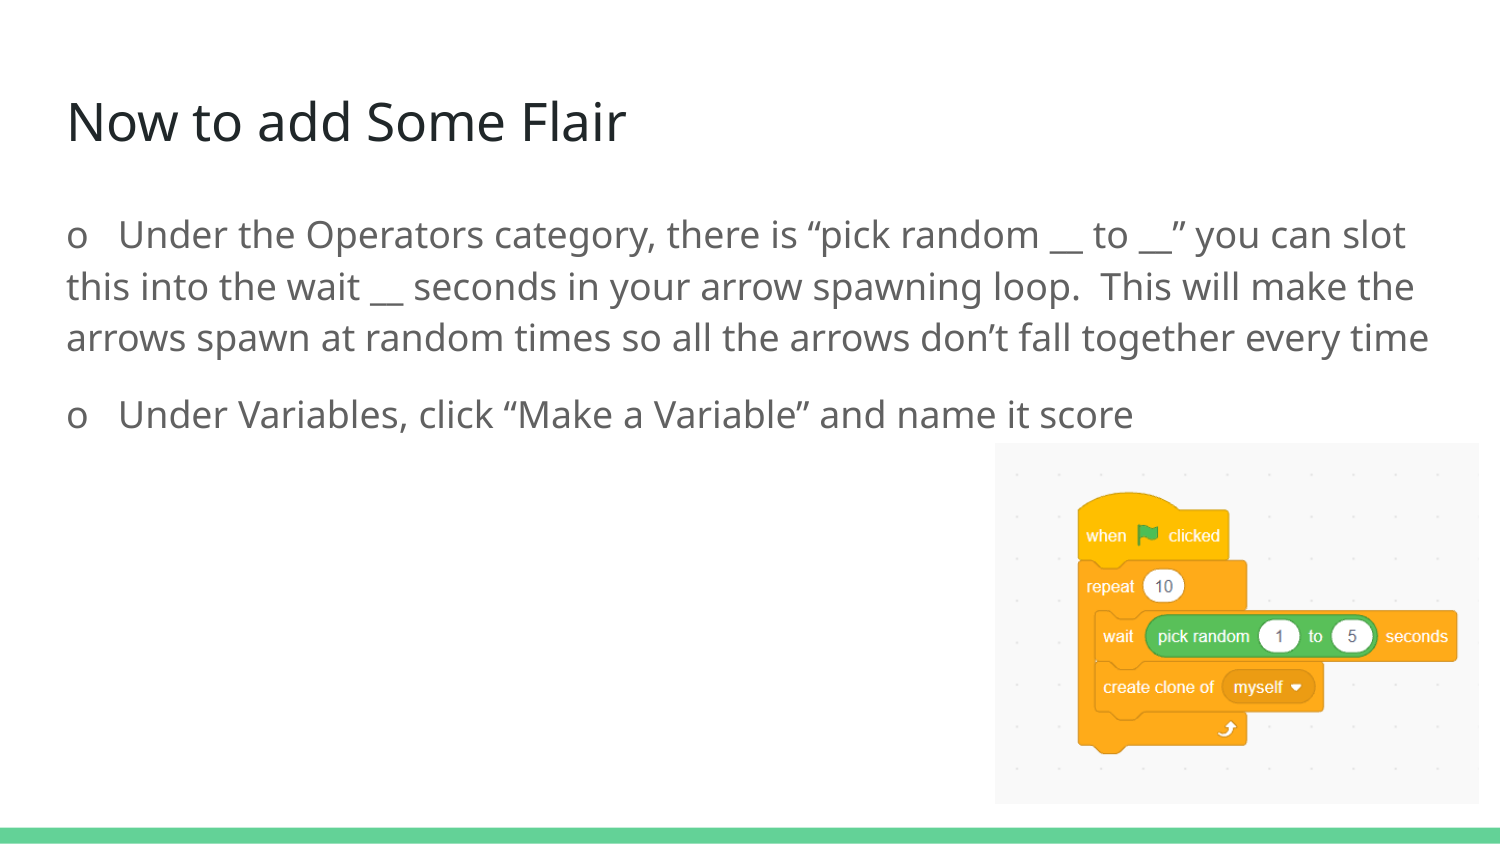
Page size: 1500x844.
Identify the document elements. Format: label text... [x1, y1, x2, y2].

title Now to add Some Flair [51, 72, 1449, 167]
picture [995, 443, 1479, 805]
list o Under the Operators category, there is “pick random __ to __” you can slot this into the wait __ seconds in your arrow spawning loop. This will make the arrows spawn at random times so all the arrows don’t fall together every time o Under Variables, click “Make a Variable” and name it score [51, 189, 1449, 750]
